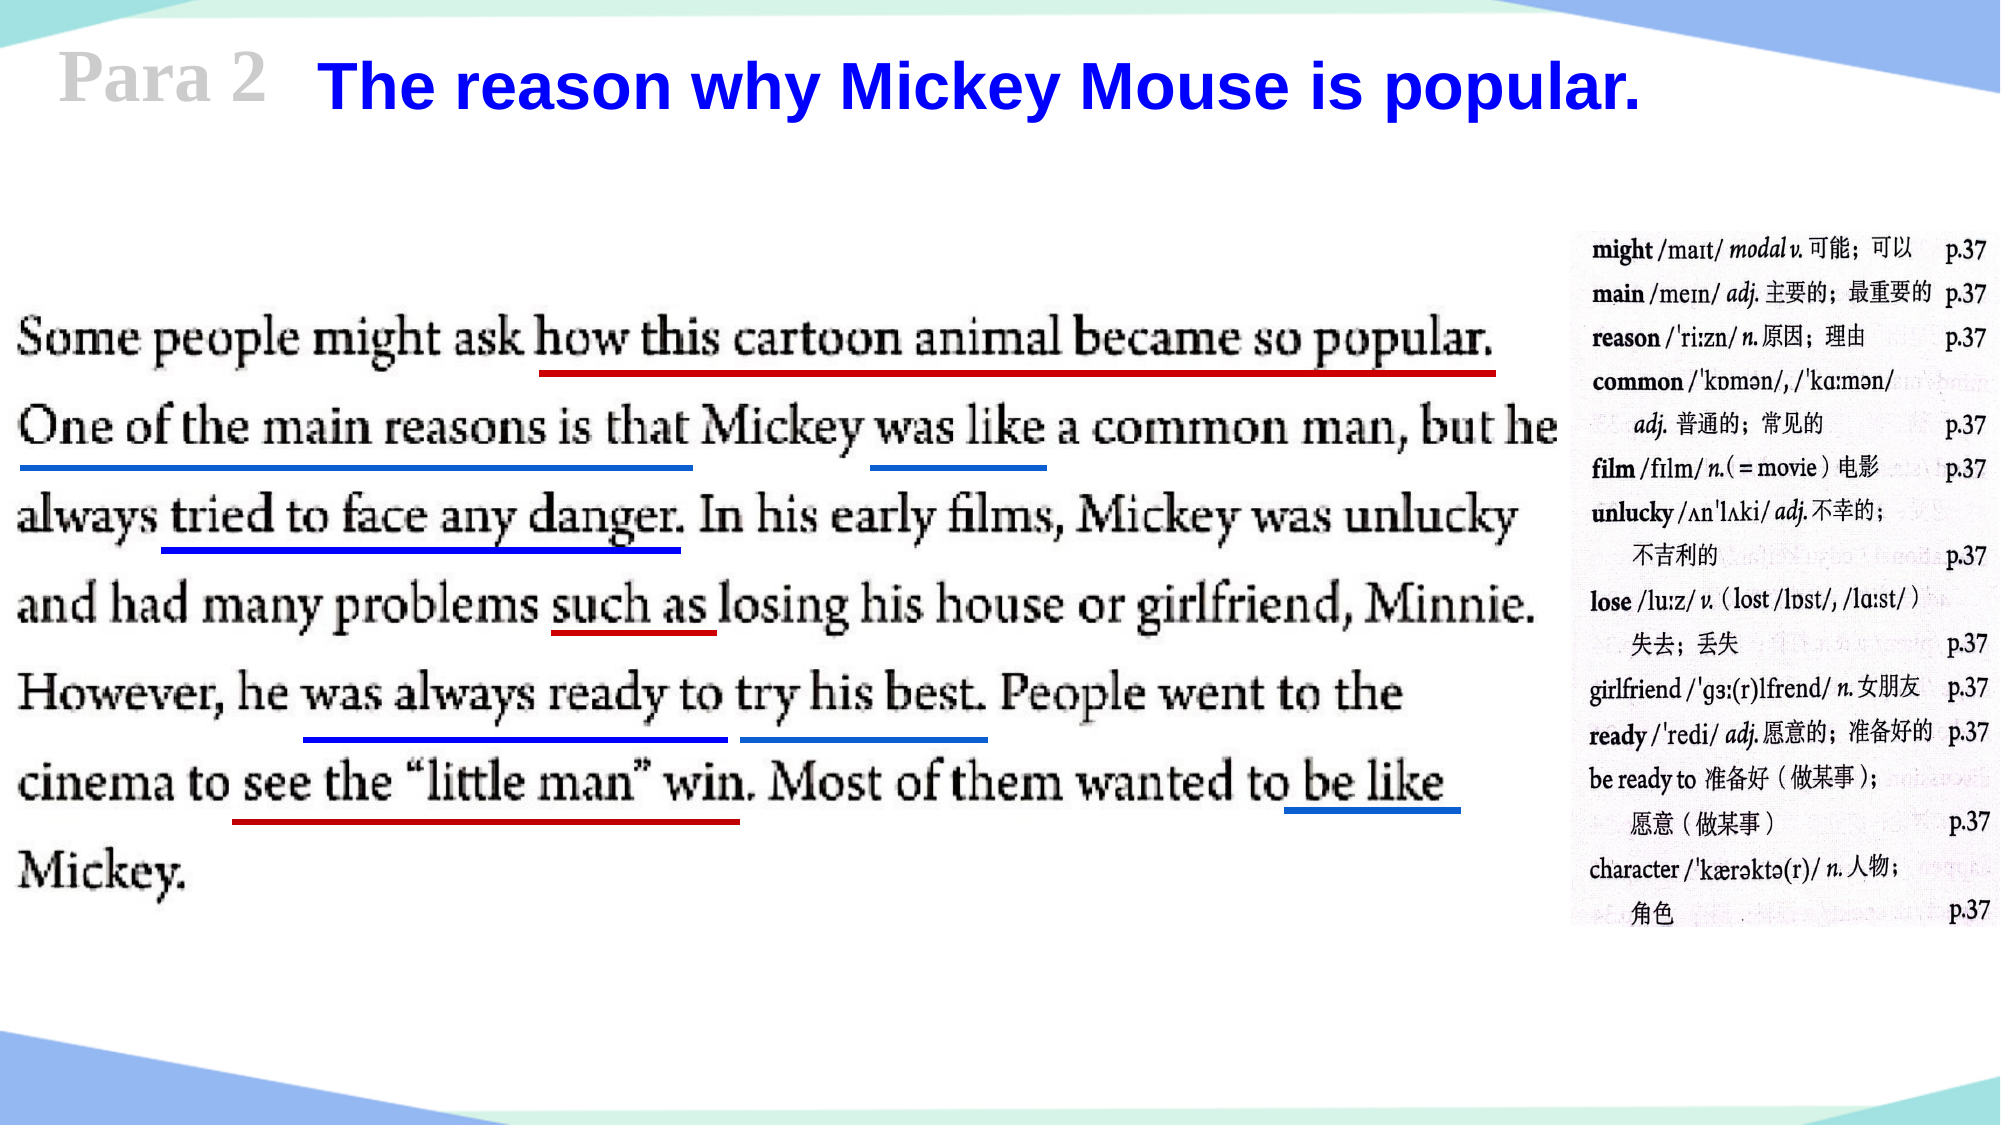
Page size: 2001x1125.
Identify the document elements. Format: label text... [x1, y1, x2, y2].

text_box Para 2 [43, 19, 284, 124]
text_box The reason why Mickey Mouse is popular. [303, 19, 2000, 130]
picture [0, 0, 2001, 1125]
